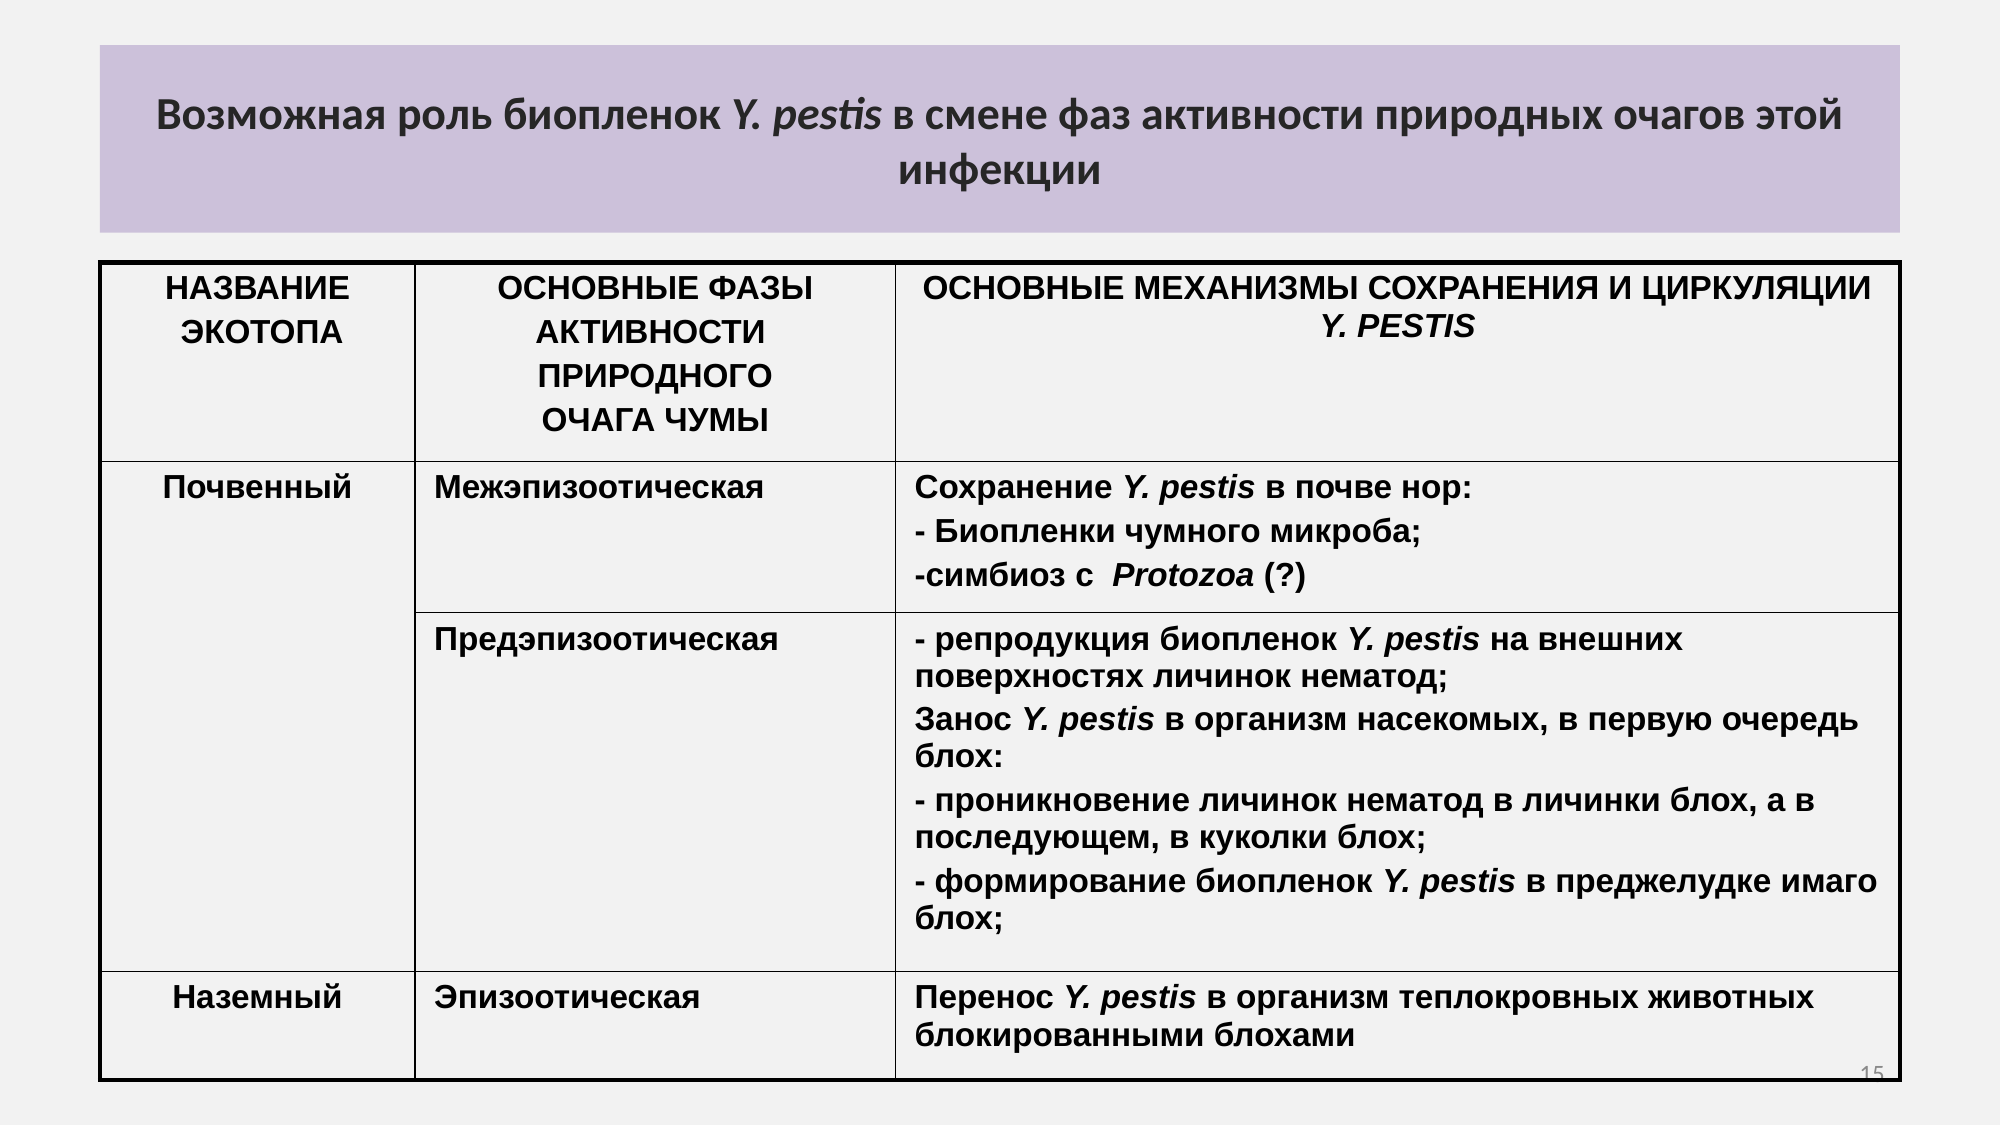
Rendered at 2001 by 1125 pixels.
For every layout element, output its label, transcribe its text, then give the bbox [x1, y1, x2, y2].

table_cell Перенос Y. pestis в организм теплокровных животных блокированными блохами [896, 972, 1898, 1078]
table_cell Сохранение Y. pestis в почве нор: - Биопленки чумного микроба; -cимбиоз с Protozoa (?) [896, 462, 1898, 612]
table_cell Эпизоотическая [416, 972, 895, 1078]
table_header Основные фазы активности природного очага чумы [416, 265, 895, 461]
table_header Название экотопа [102, 265, 414, 461]
table_header Основные механизмы сохранения и циркуляции Y. pestis [896, 265, 1898, 461]
table_cell Почвенный [102, 462, 414, 971]
slide_number 15 [1433, 1042, 1900, 1103]
table_cell Наземный [102, 972, 414, 1078]
title Возможная роль биопленок Y. pestis в смене фаз активности природных очагов этой инфекции [99, 45, 1900, 233]
table_cell - репродукция биопленок Y. pestis на внешних поверхностях личинок нематод; Занос Y. pestis в организм насекомых, в первую очередь блох: - проникновение личинок нематод в личинки блох, а в последующем, в куколки блох; - формирование биопленок Y. pestis в преджелудке имаго блох; [896, 613, 1898, 971]
table_cell Предэпизоотическая [416, 613, 895, 971]
table_cell Межэпизоотическая [416, 462, 895, 612]
